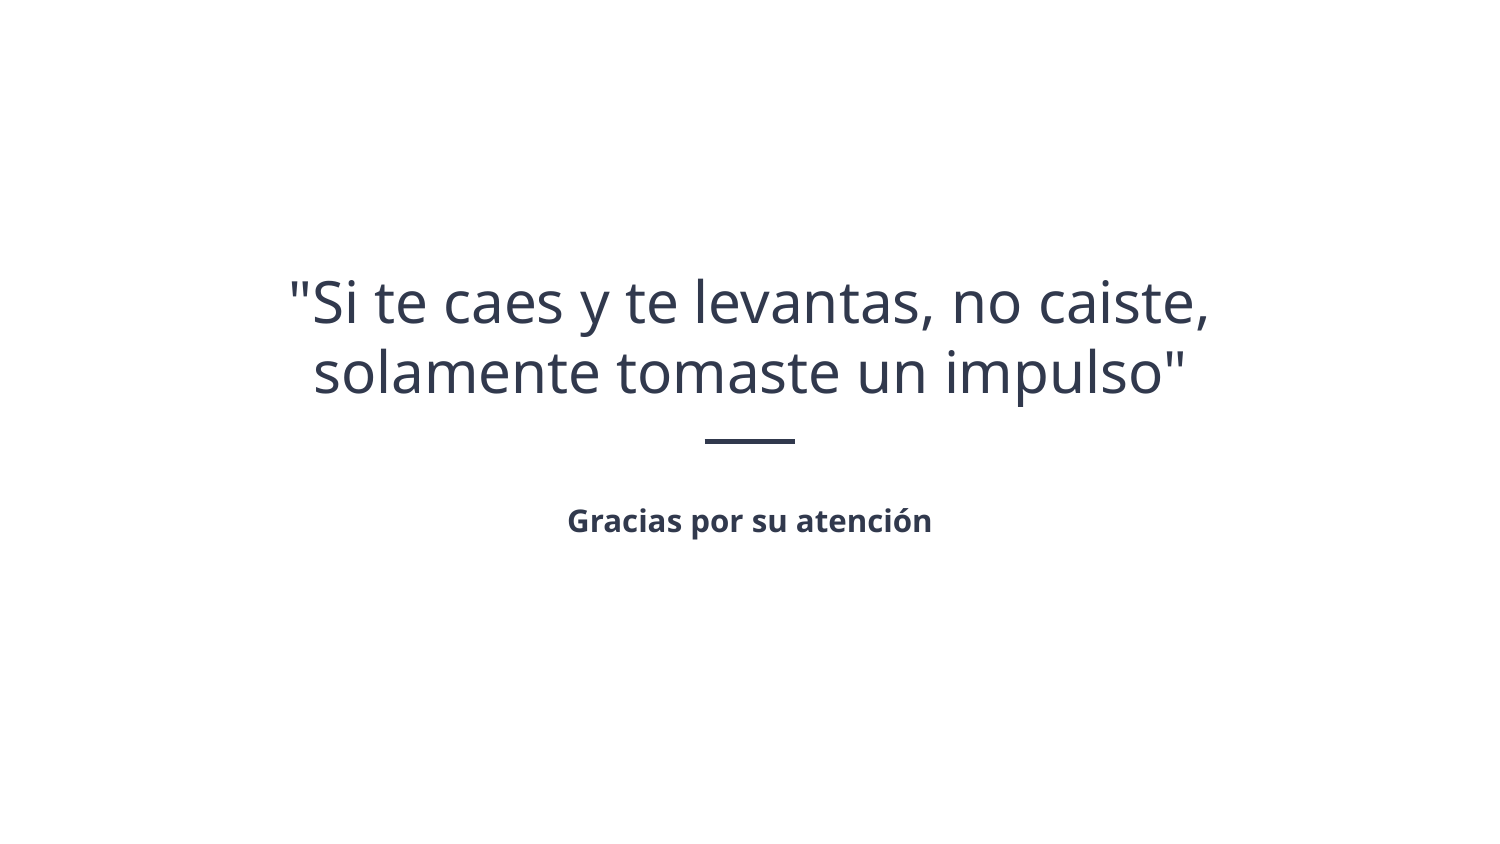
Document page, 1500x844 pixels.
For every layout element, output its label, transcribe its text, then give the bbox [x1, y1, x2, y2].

list Gracias por su atención [126, 485, 1374, 571]
title "Si te caes y te levantas, no caiste, solamente tomaste un impulso" [126, 272, 1374, 398]
